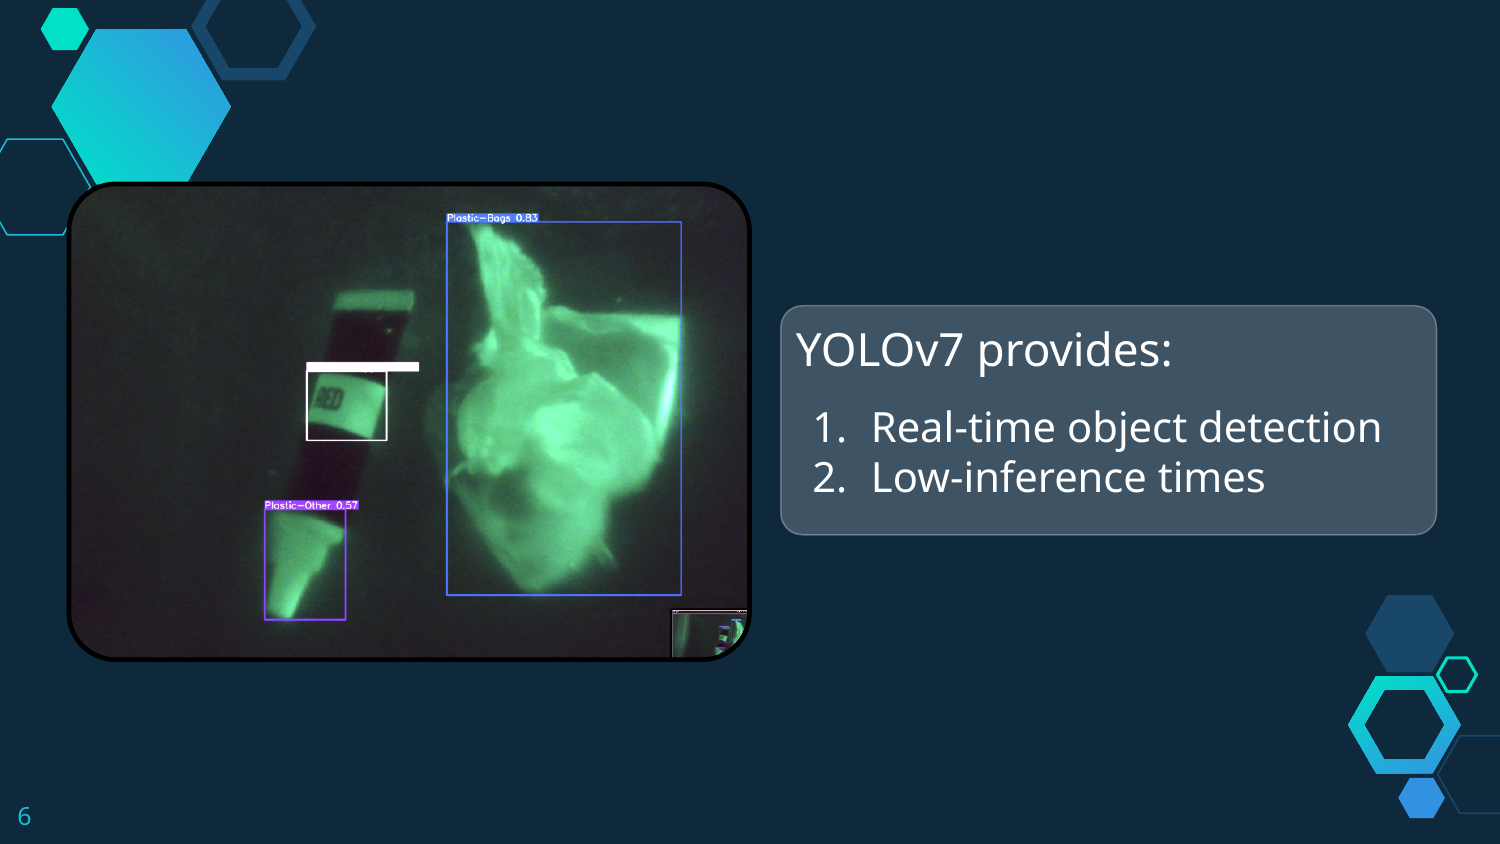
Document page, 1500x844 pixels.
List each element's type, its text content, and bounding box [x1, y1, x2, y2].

text_box YOLOv7 provides: Real-time object detection Low-inference times [780, 305, 1500, 566]
text_box [780, 305, 1437, 535]
slide_number 6 [2, 785, 93, 844]
picture [68, 183, 750, 660]
